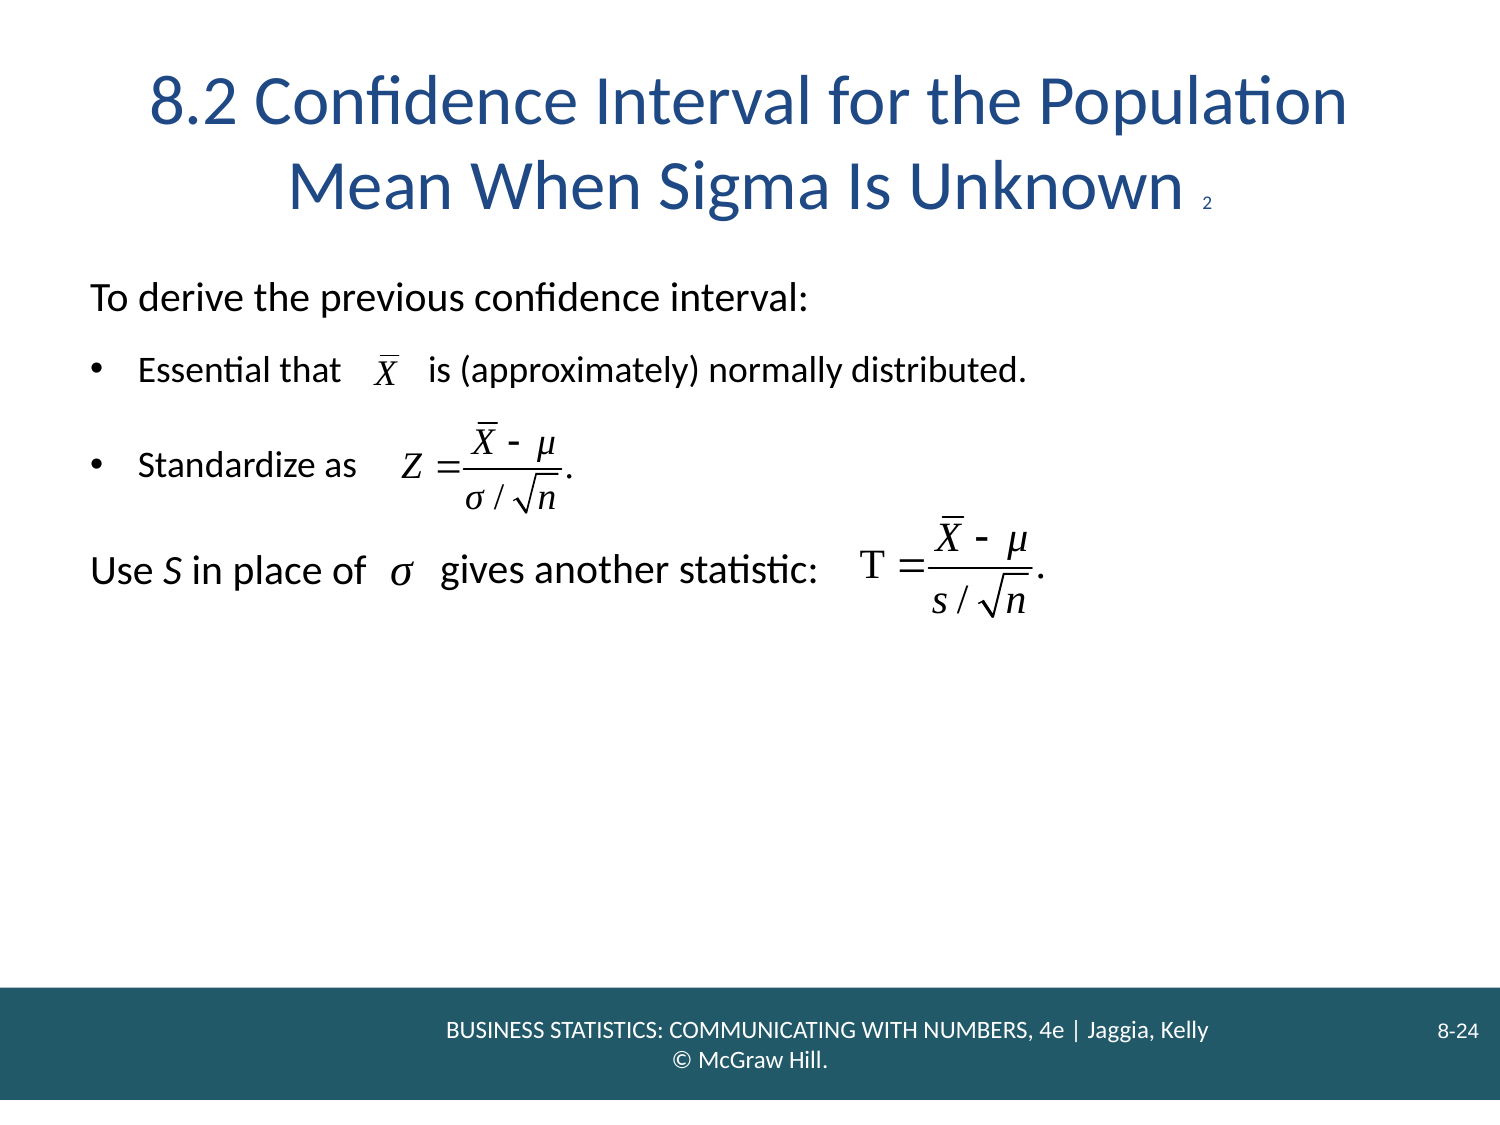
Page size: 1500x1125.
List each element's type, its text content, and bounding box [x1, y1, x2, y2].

list Standardize as [75, 437, 389, 495]
list is (approximately) normally distributed. [413, 342, 1401, 401]
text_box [396, 417, 577, 518]
list Use S in place of [75, 535, 391, 603]
list To derive the previous confidence interval: [75, 262, 1150, 332]
title 8.2 Confidence Interval for the Population Mean When Sigma Is Unknown 2 [75, 45, 1425, 233]
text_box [387, 560, 419, 592]
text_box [856, 511, 1047, 625]
list gives another statistic: [425, 534, 851, 603]
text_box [367, 349, 407, 390]
list Essential that [75, 342, 359, 401]
